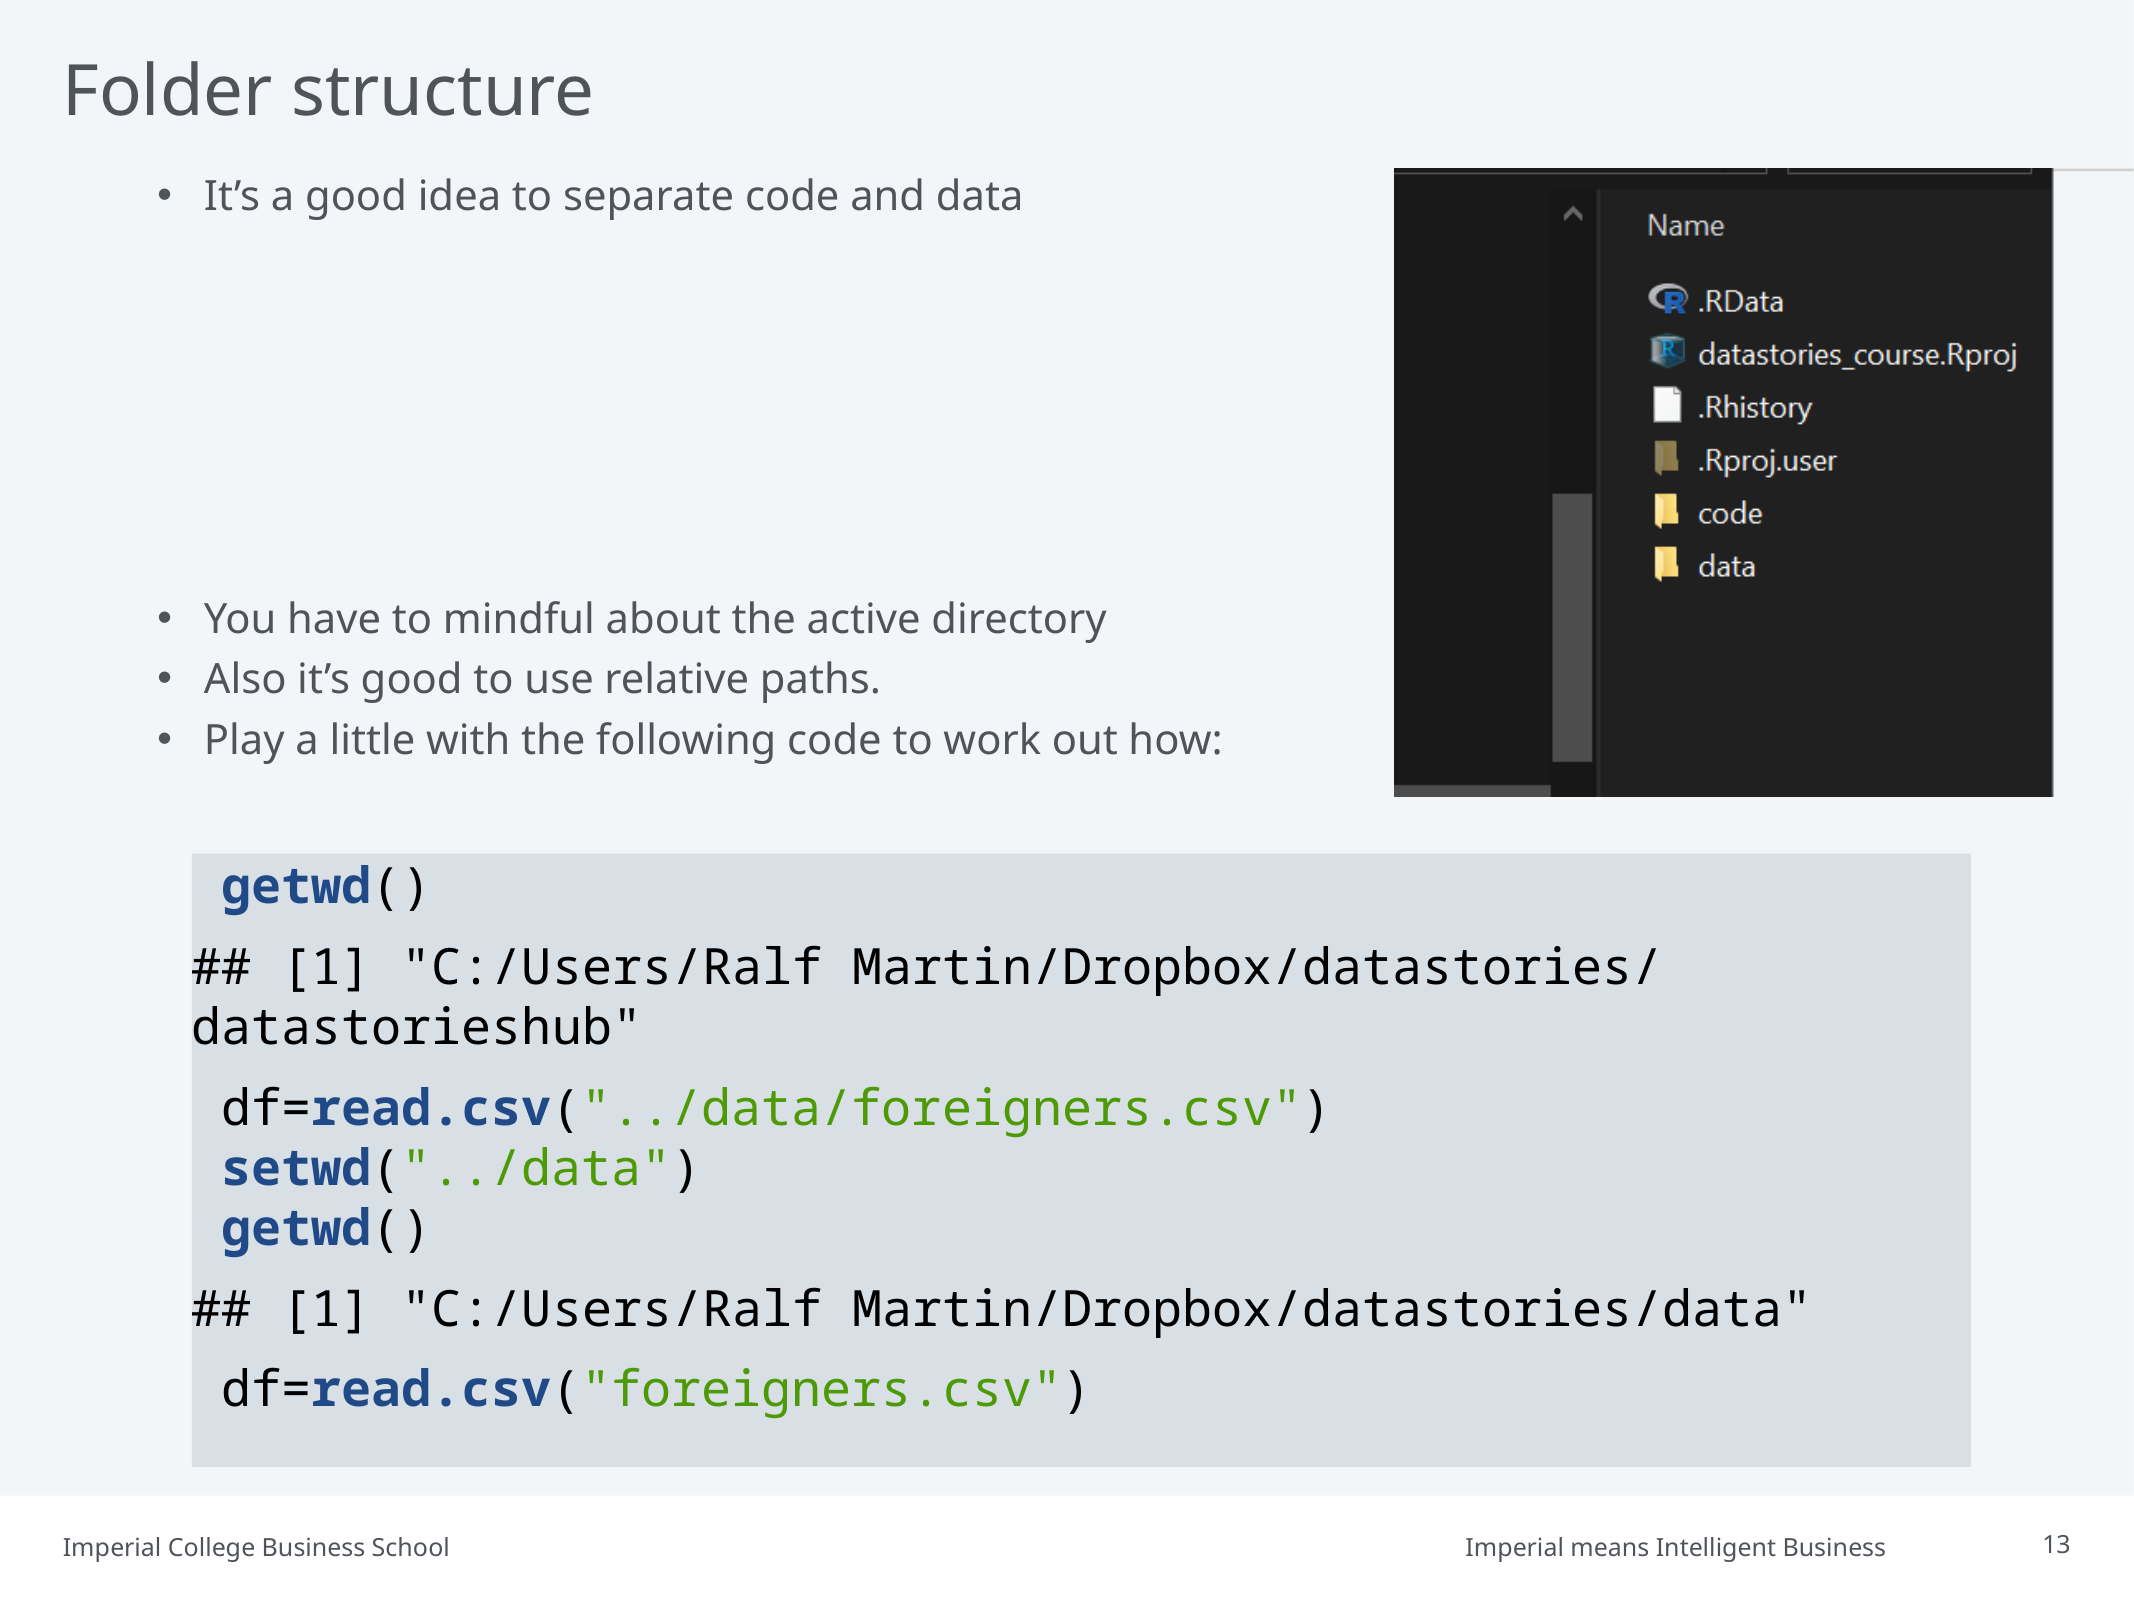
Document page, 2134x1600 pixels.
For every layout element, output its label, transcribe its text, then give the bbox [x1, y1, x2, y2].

title Folder structure [62, 50, 2071, 195]
text_box It’s a good idea to separate code and data You have to mindful about the active directory Also it’s good to use relative paths. Play a little with the following code to work out how: [157, 168, 1223, 944]
picture [1394, 168, 2134, 797]
text_box getwd() ## [1] "C:/Users/Ralf Martin/Dropbox/datastories/datastorieshub" df=read.csv("../data/foreigners.csv") setwd("../data") getwd() ## [1] "C:/Users/Ralf Martin/Dropbox/datastories/data" df=read.csv("foreigners.csv") [191, 853, 1971, 1467]
